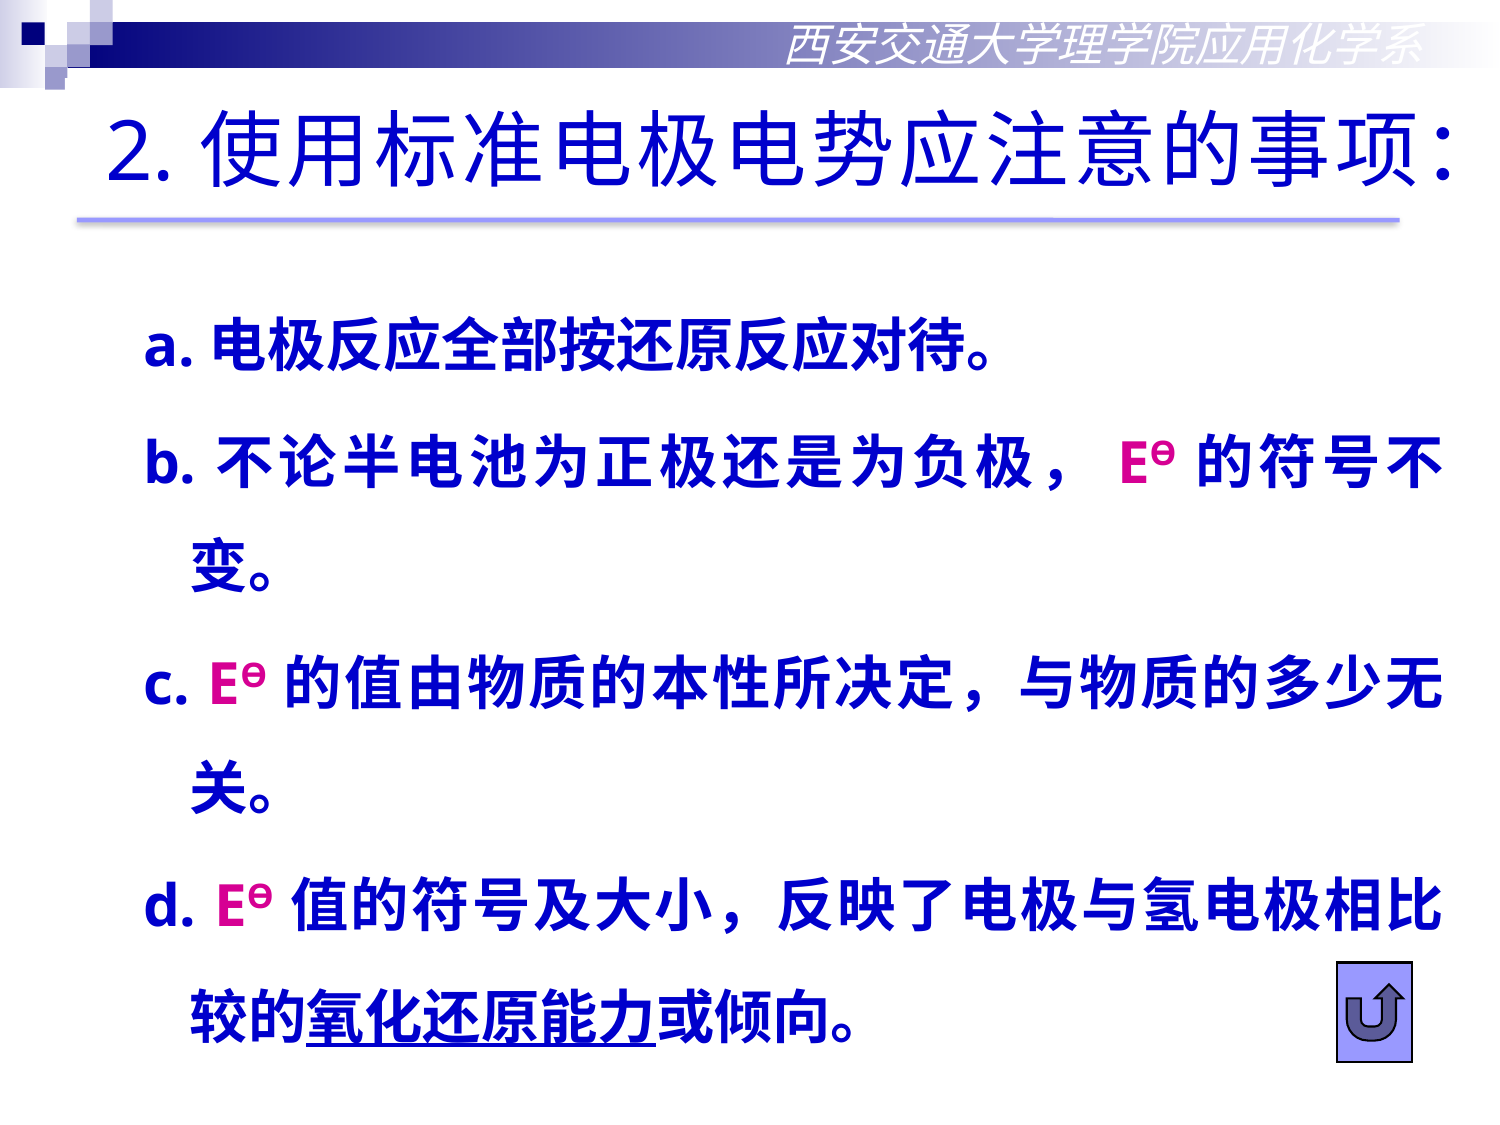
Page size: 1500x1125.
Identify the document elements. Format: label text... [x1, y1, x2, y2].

text_box [1337, 962, 1413, 1063]
text_box [76, 217, 1400, 223]
list a.电极反应全部按还原反应对待。 b.不论半电池为正极还是为负极，EѲ的符号不变。 c. EѲ的值由物质的本性所决定，与物质的多少无关。 d. EѲ值的符号及大小，反映了电极与氢电极相比较的氧化还原能力或倾向。 [52, 265, 1459, 941]
text_box 西安交通大学理学院应用化学系 [767, 8, 1500, 78]
title 2.使用标准电极电势应注意的事项： [64, 77, 1465, 216]
